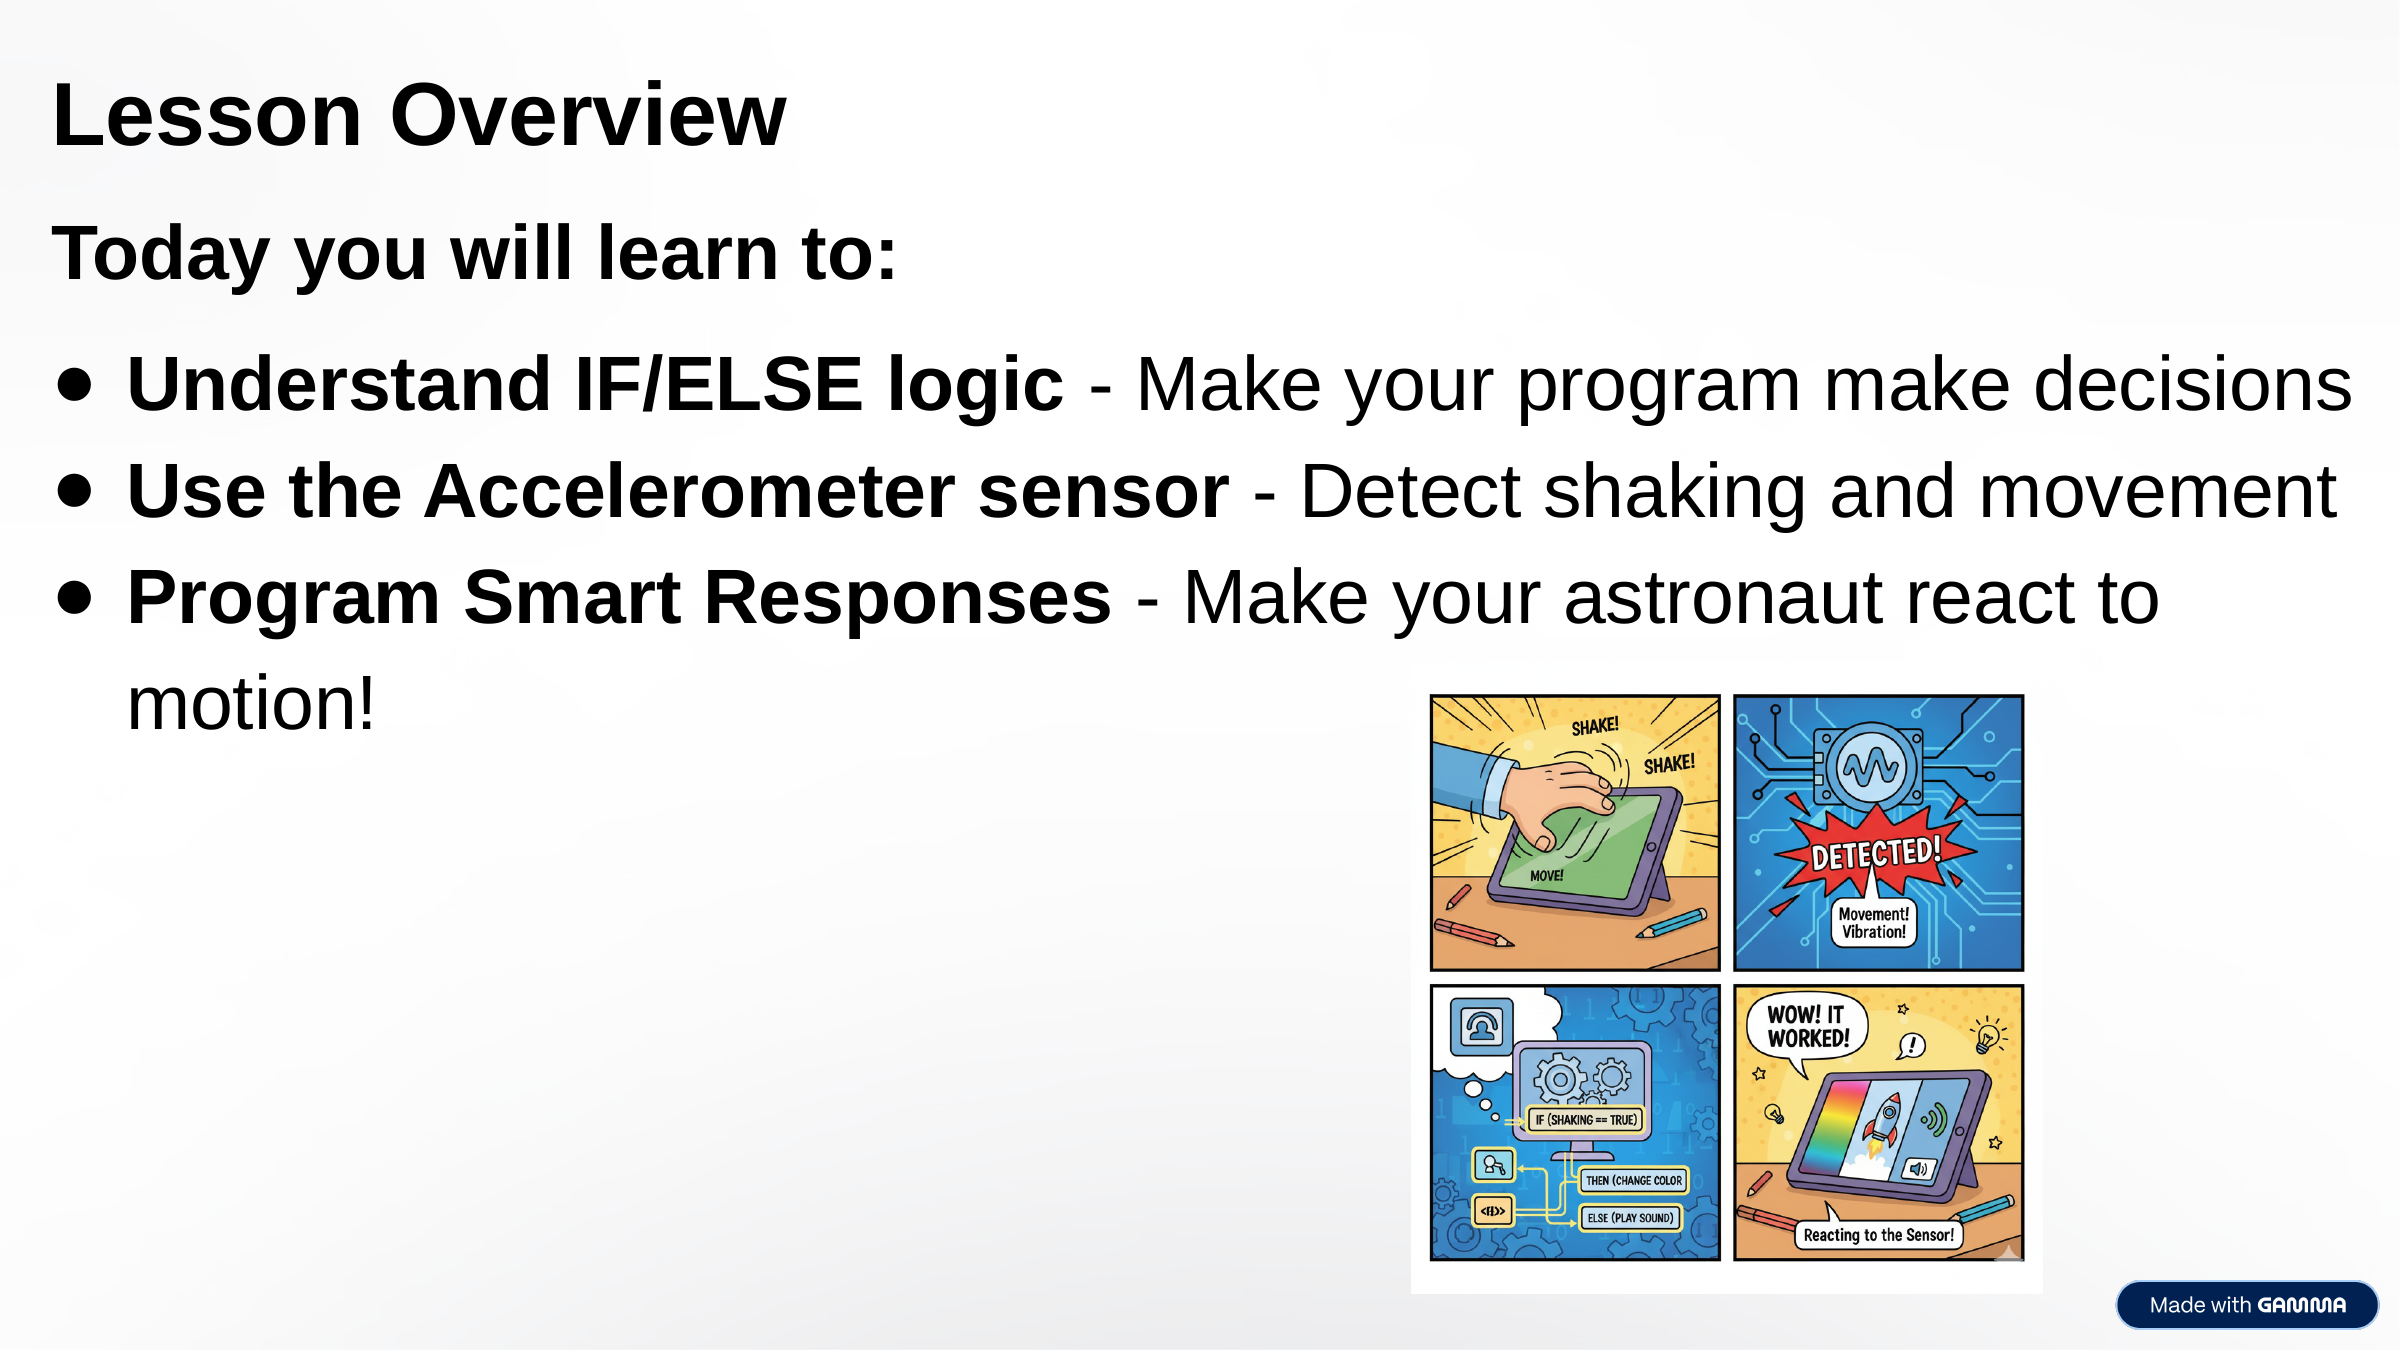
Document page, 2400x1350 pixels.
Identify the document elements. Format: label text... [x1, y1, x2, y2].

text_box Lesson Overview Today you will learn to: Understand IF/ELSE logic - Make your program make decisions Use the Accelerometer sensor - Detect shaking and movement Program Smart Responses - Make your astronaut react to motion! [36, 24, 2400, 760]
picture [1411, 661, 2044, 1294]
picture [2106, 1271, 2389, 1339]
